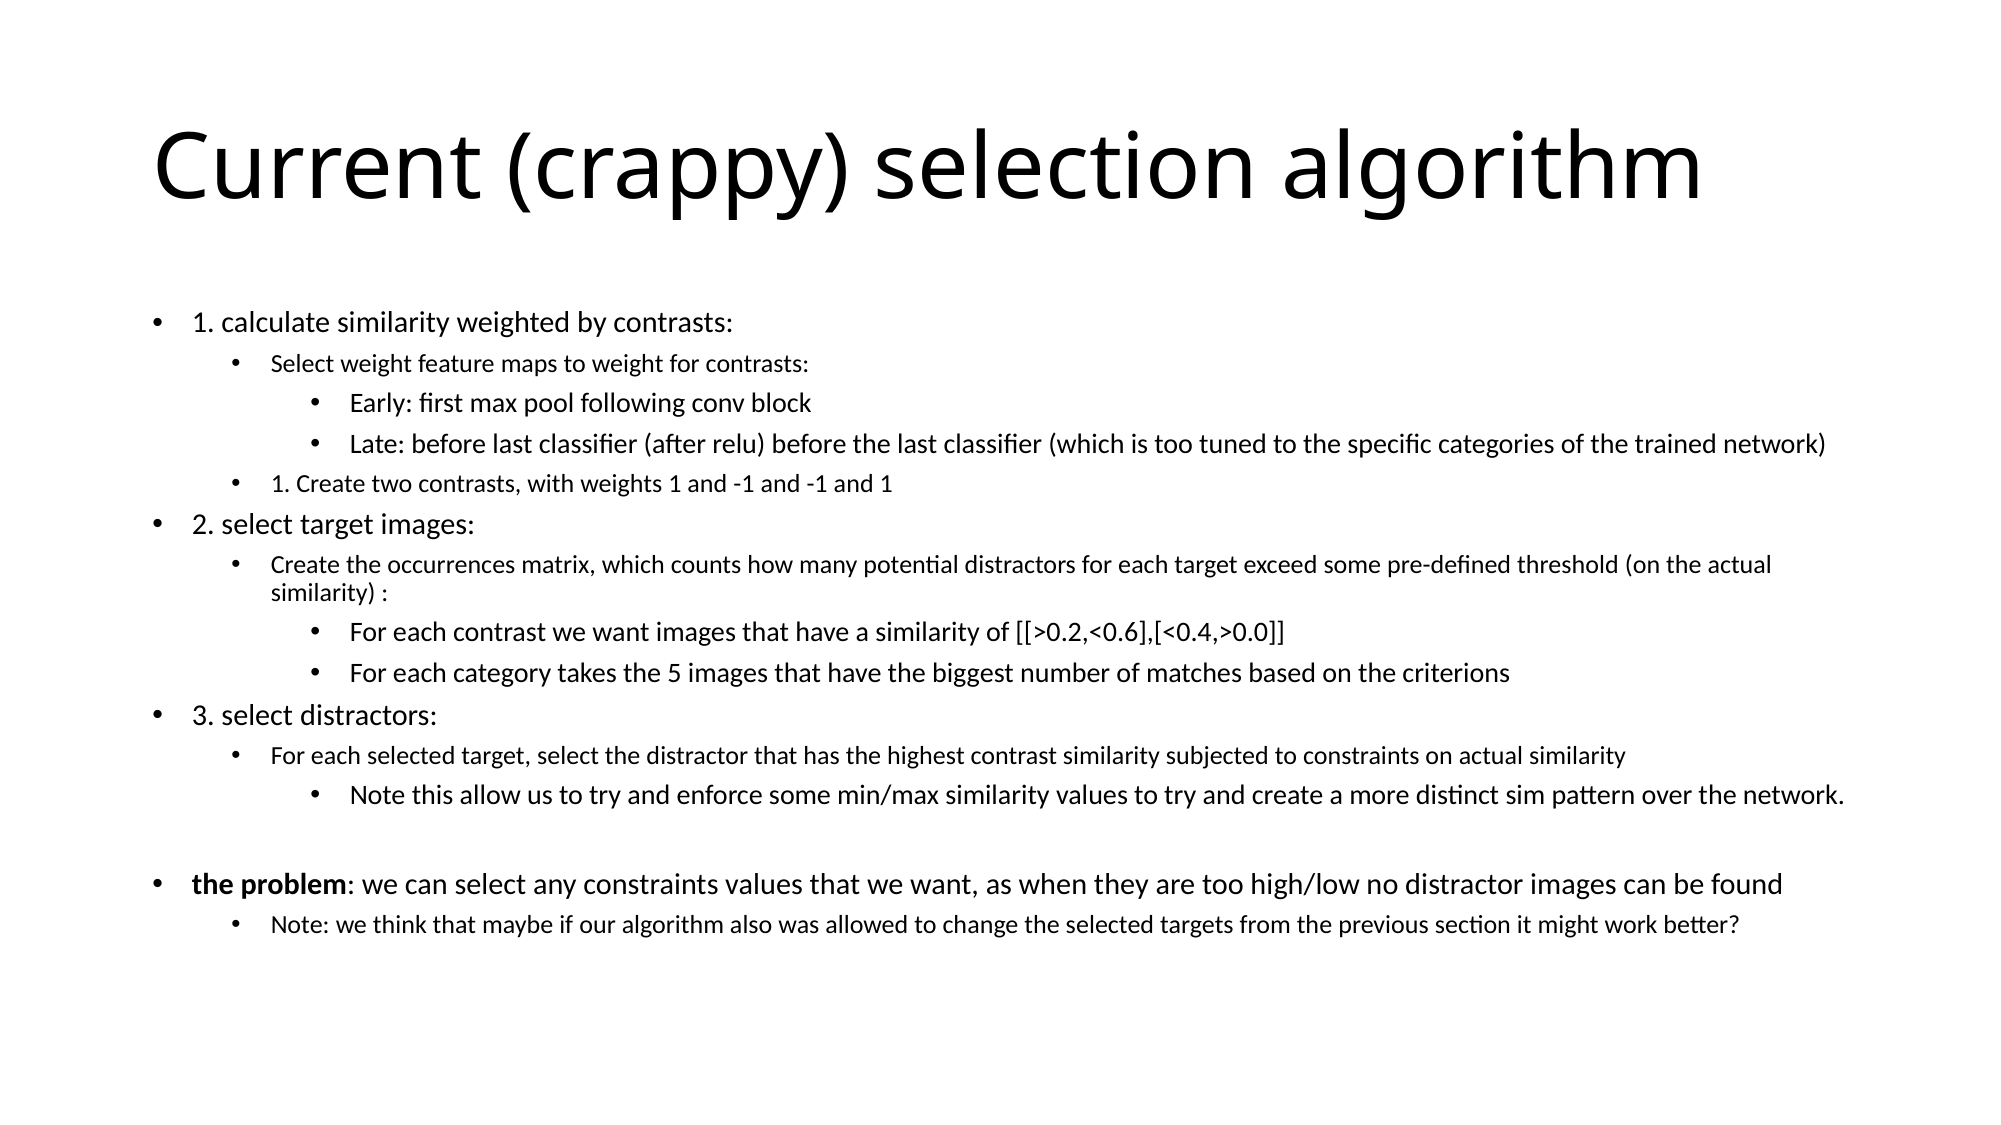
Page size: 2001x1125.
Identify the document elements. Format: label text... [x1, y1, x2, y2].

list 1. calculate similarity weighted by contrasts: Select weight feature maps to weight for contrasts: Early: first max pool following conv block Late: before last classifier (after relu) before the last classifier (which is too tuned to the specific categories of the trained network) 1. Create two contrasts, with weights 1 and -1 and -1 and 1 2. select target images: Create the occurrences matrix, which counts how many potential distractors for each target exceed some pre-defined threshold (on the actual similarity) : For each contrast we want images that have a similarity of [[>0.2,<0.6],[<0.4,>0.0]] For each category takes the 5 images that have the biggest number of matches based on the criterions 3. select distractors: For each selected target, select the distractor that has the highest contrast similarity subjected to constraints on actual similarity Note this allow us to try and enforce some min/max similarity values to try and create a more distinct sim pattern over the network. the problem: we can select any constraints values that we want, as when they are too high/low no distractor images can be found Note: we think that maybe if our algorithm also was allowed to change the selected targets from the previous section it might work better? [137, 299, 1863, 1014]
title Current (crappy) selection algorithm [137, 59, 1863, 278]
